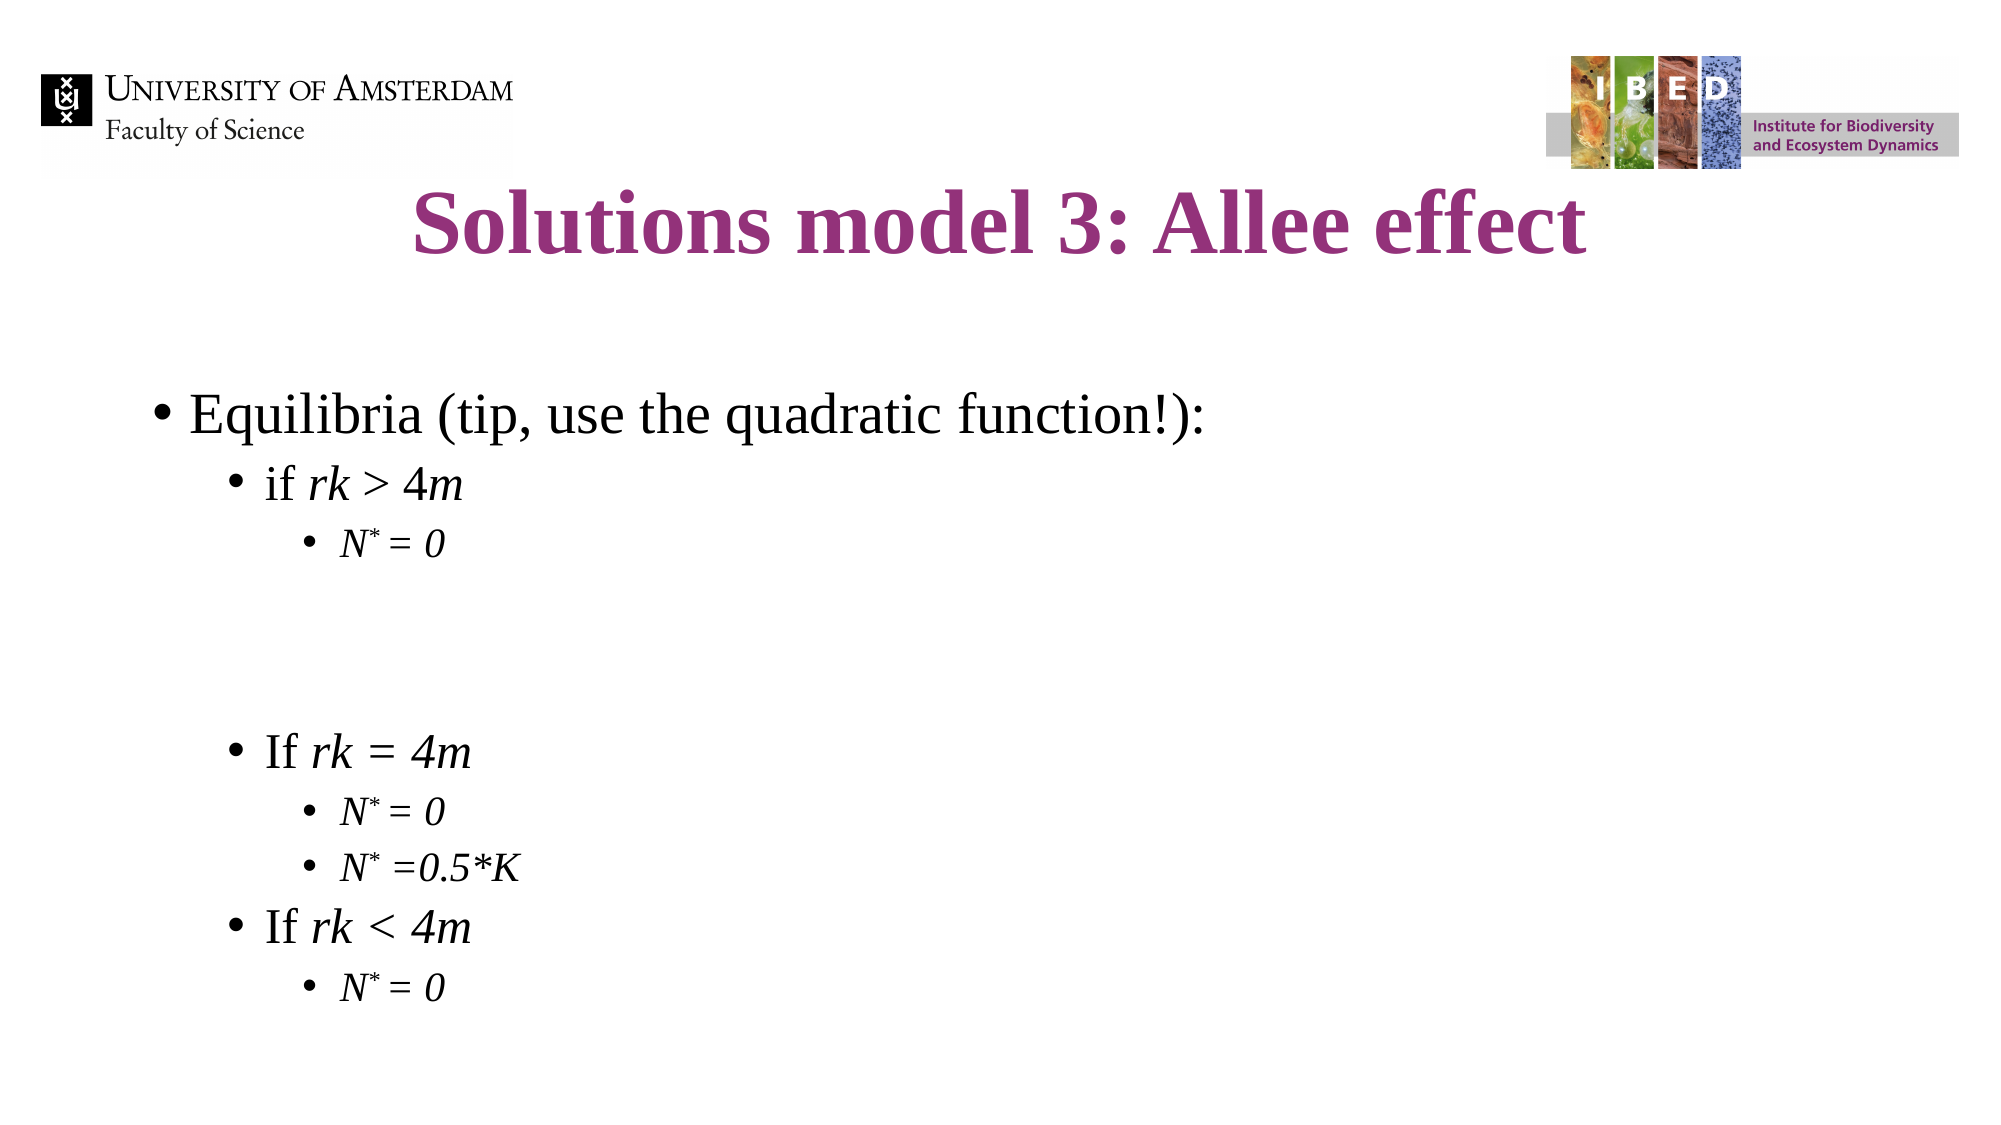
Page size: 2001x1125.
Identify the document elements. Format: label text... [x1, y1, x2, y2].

picture [1546, 56, 1959, 169]
picture [41, 74, 513, 179]
title Solutions model 3: Allee effect [137, 166, 1863, 308]
